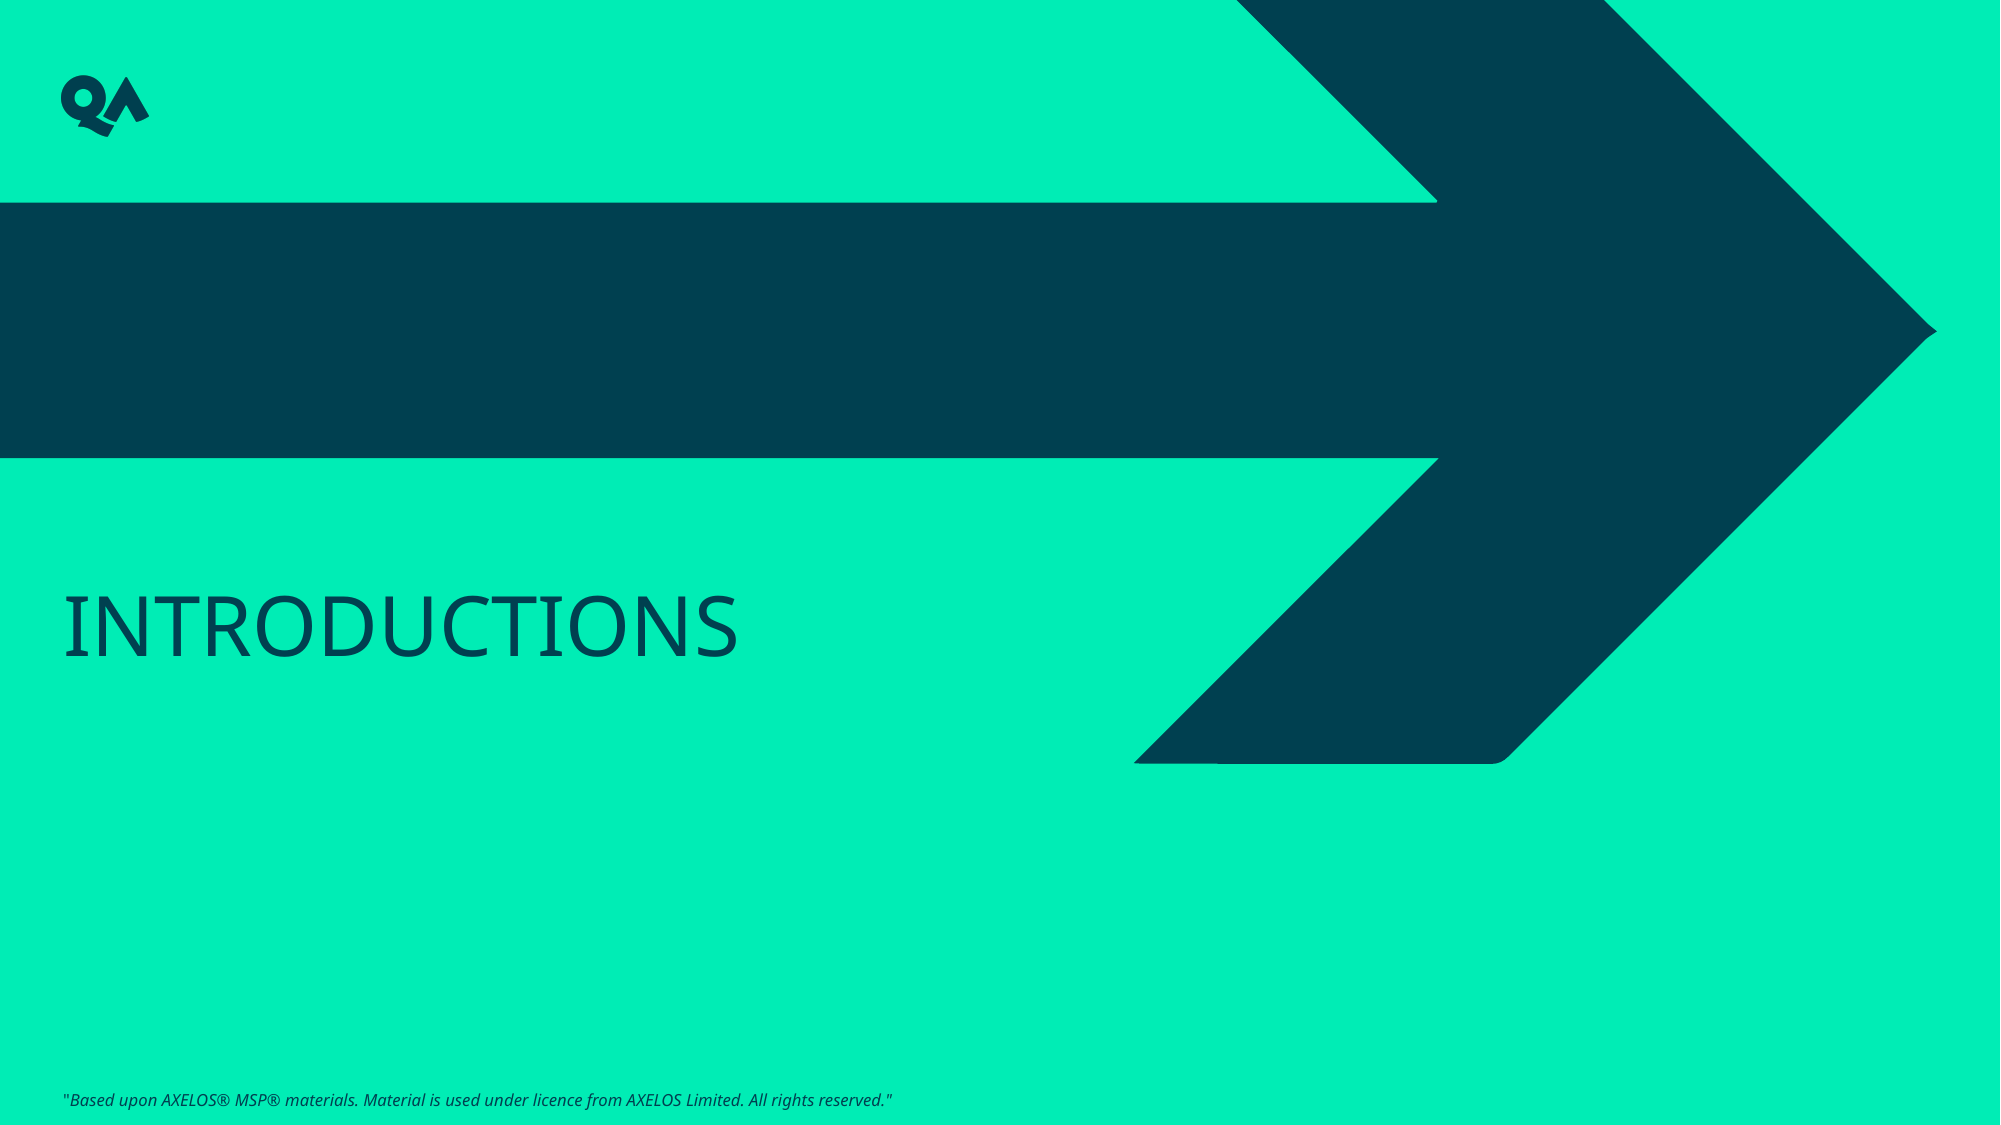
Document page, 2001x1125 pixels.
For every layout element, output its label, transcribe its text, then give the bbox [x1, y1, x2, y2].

picture [217, 1094, 229, 1106]
picture [370, 1094, 377, 1103]
picture [267, 1094, 279, 1106]
picture [44, 61, 166, 148]
title Introductions [63, 548, 985, 861]
